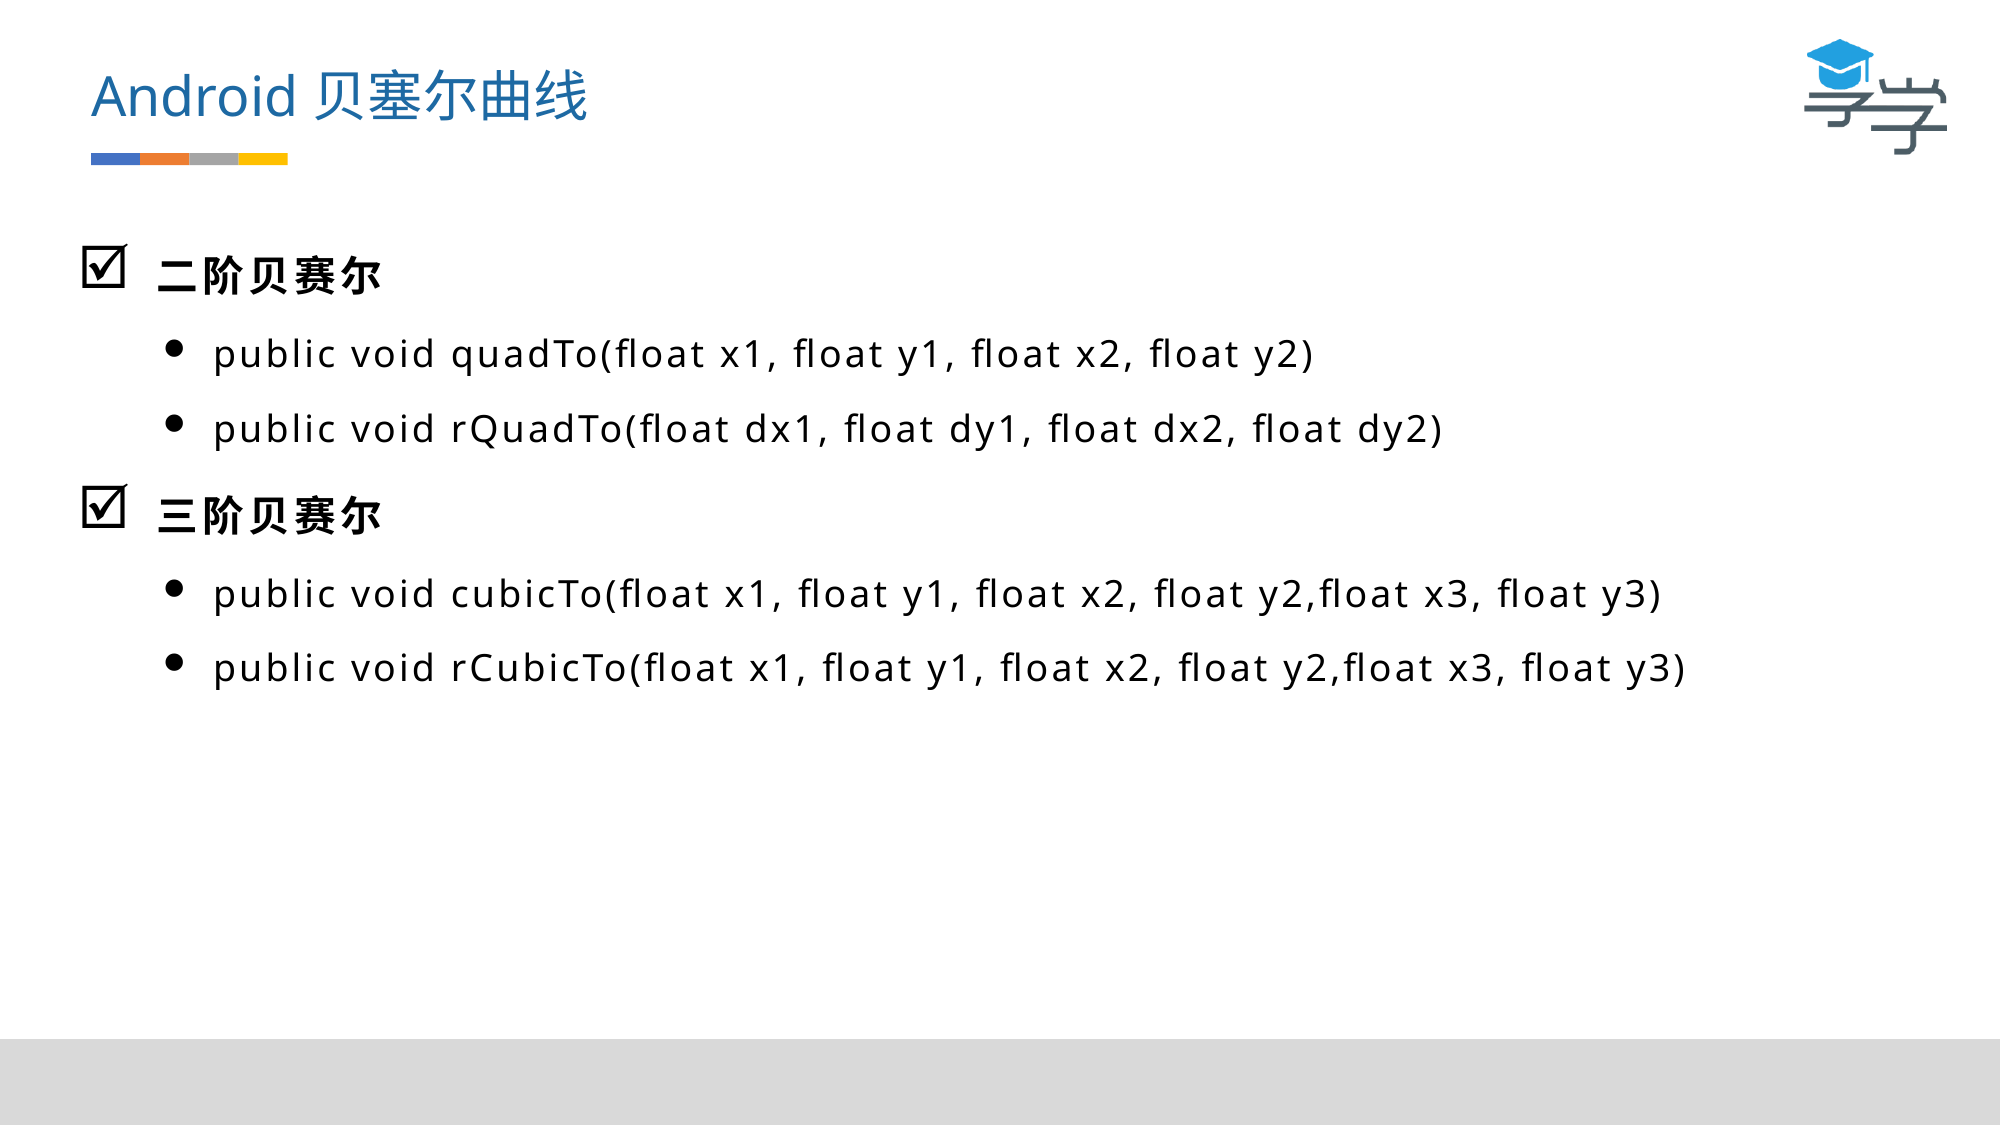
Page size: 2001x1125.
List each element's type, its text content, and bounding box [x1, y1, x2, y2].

text_box Android贝塞尔曲线 [91, 60, 1042, 128]
text_box 二阶贝赛尔 public void quadTo(float x1, float y1, float x2, float y2) public void rQuadTo(float dx1, float dy1, float dx2, float dy2) 三阶贝赛尔 public void cubicTo(float x1, float y1, float x2, float y2,float x3, float y3) public void rCubicTo(float x1, float y1, float x2, float y2,float x3, float y3) [65, 229, 1935, 696]
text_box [90, 152, 288, 166]
picture [1799, 20, 1952, 173]
